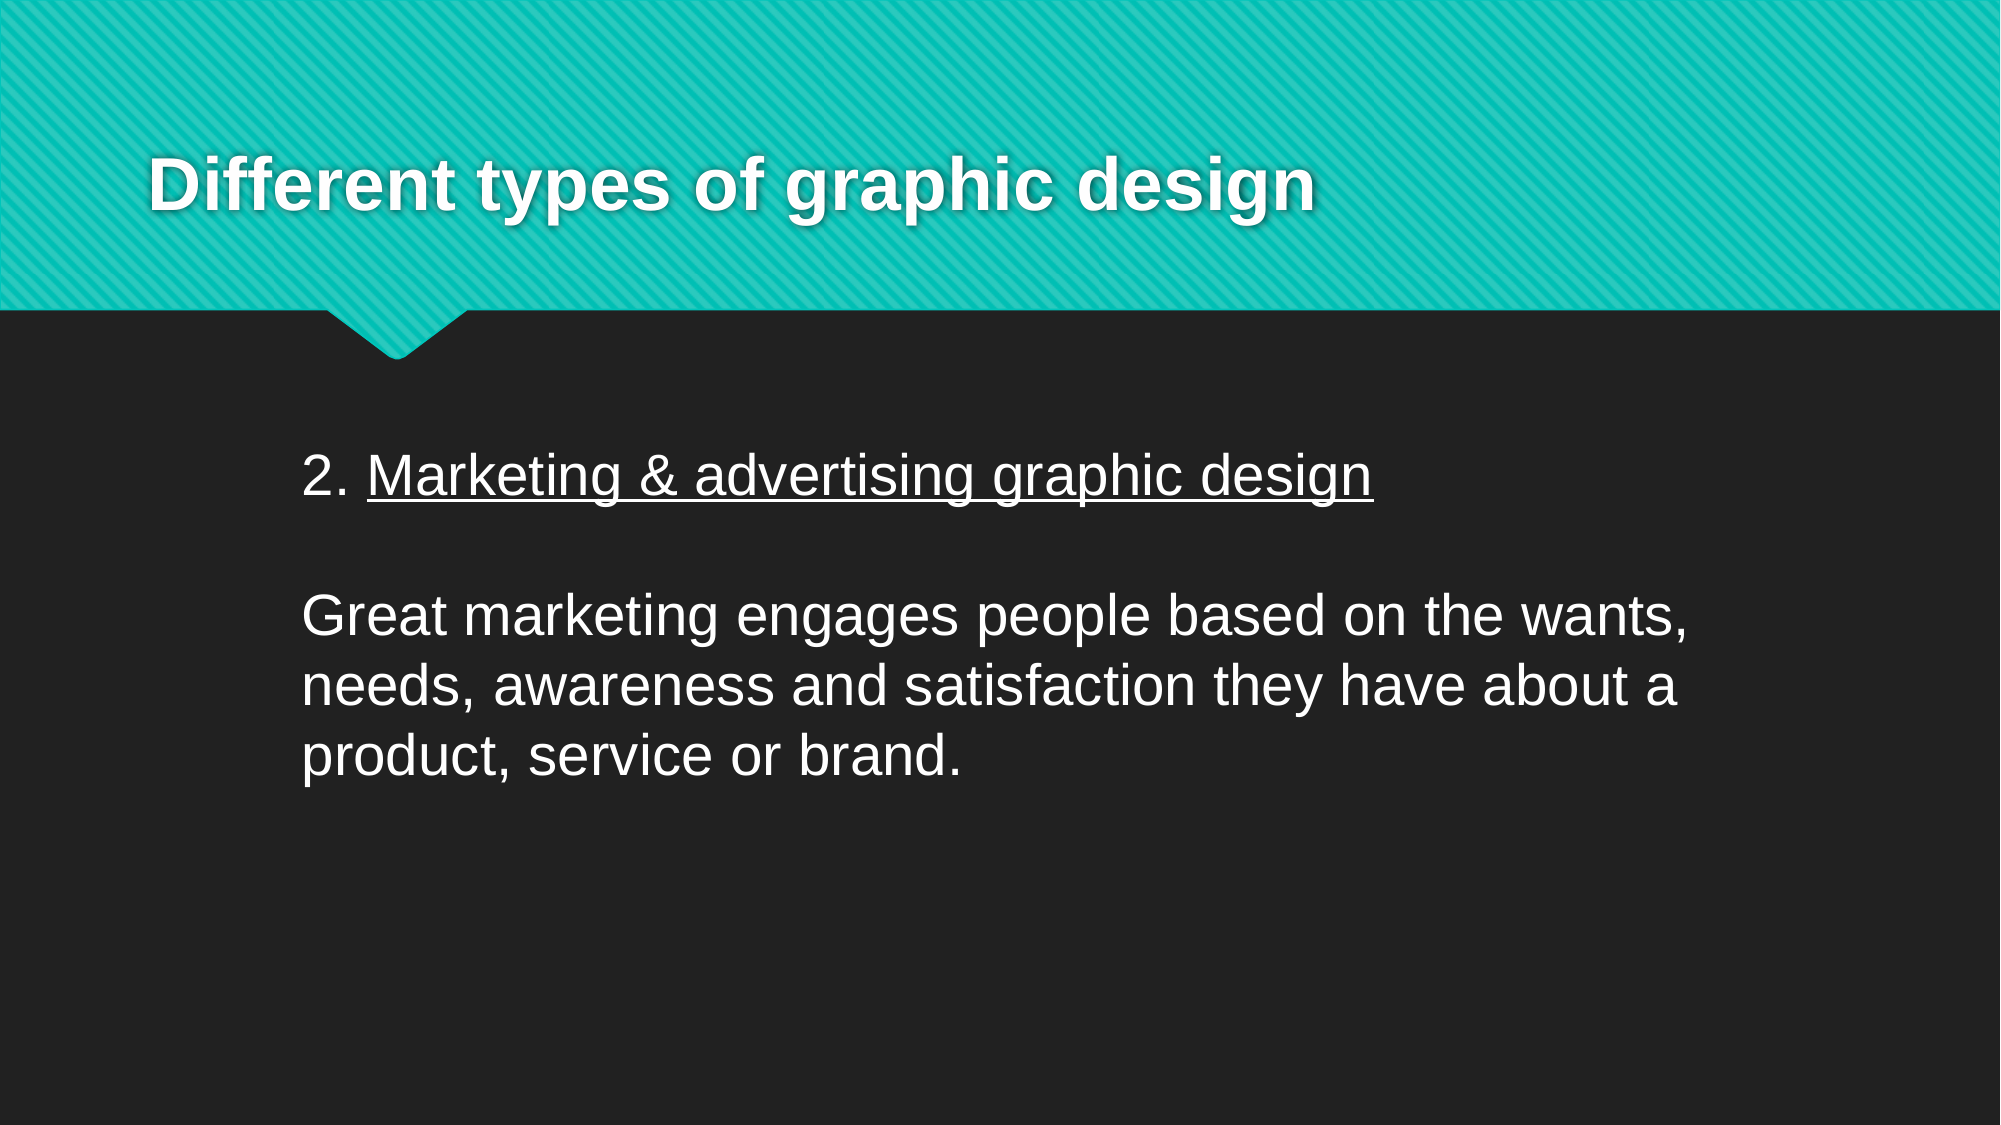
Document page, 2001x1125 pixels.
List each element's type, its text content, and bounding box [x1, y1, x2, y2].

title Different types of graphic design [132, 73, 1868, 233]
text_box 2. Marketing & advertising graphic design Great marketing engages people based on the wants, needs, awareness and satisfaction they have about a product, service or brand. [286, 430, 1714, 795]
